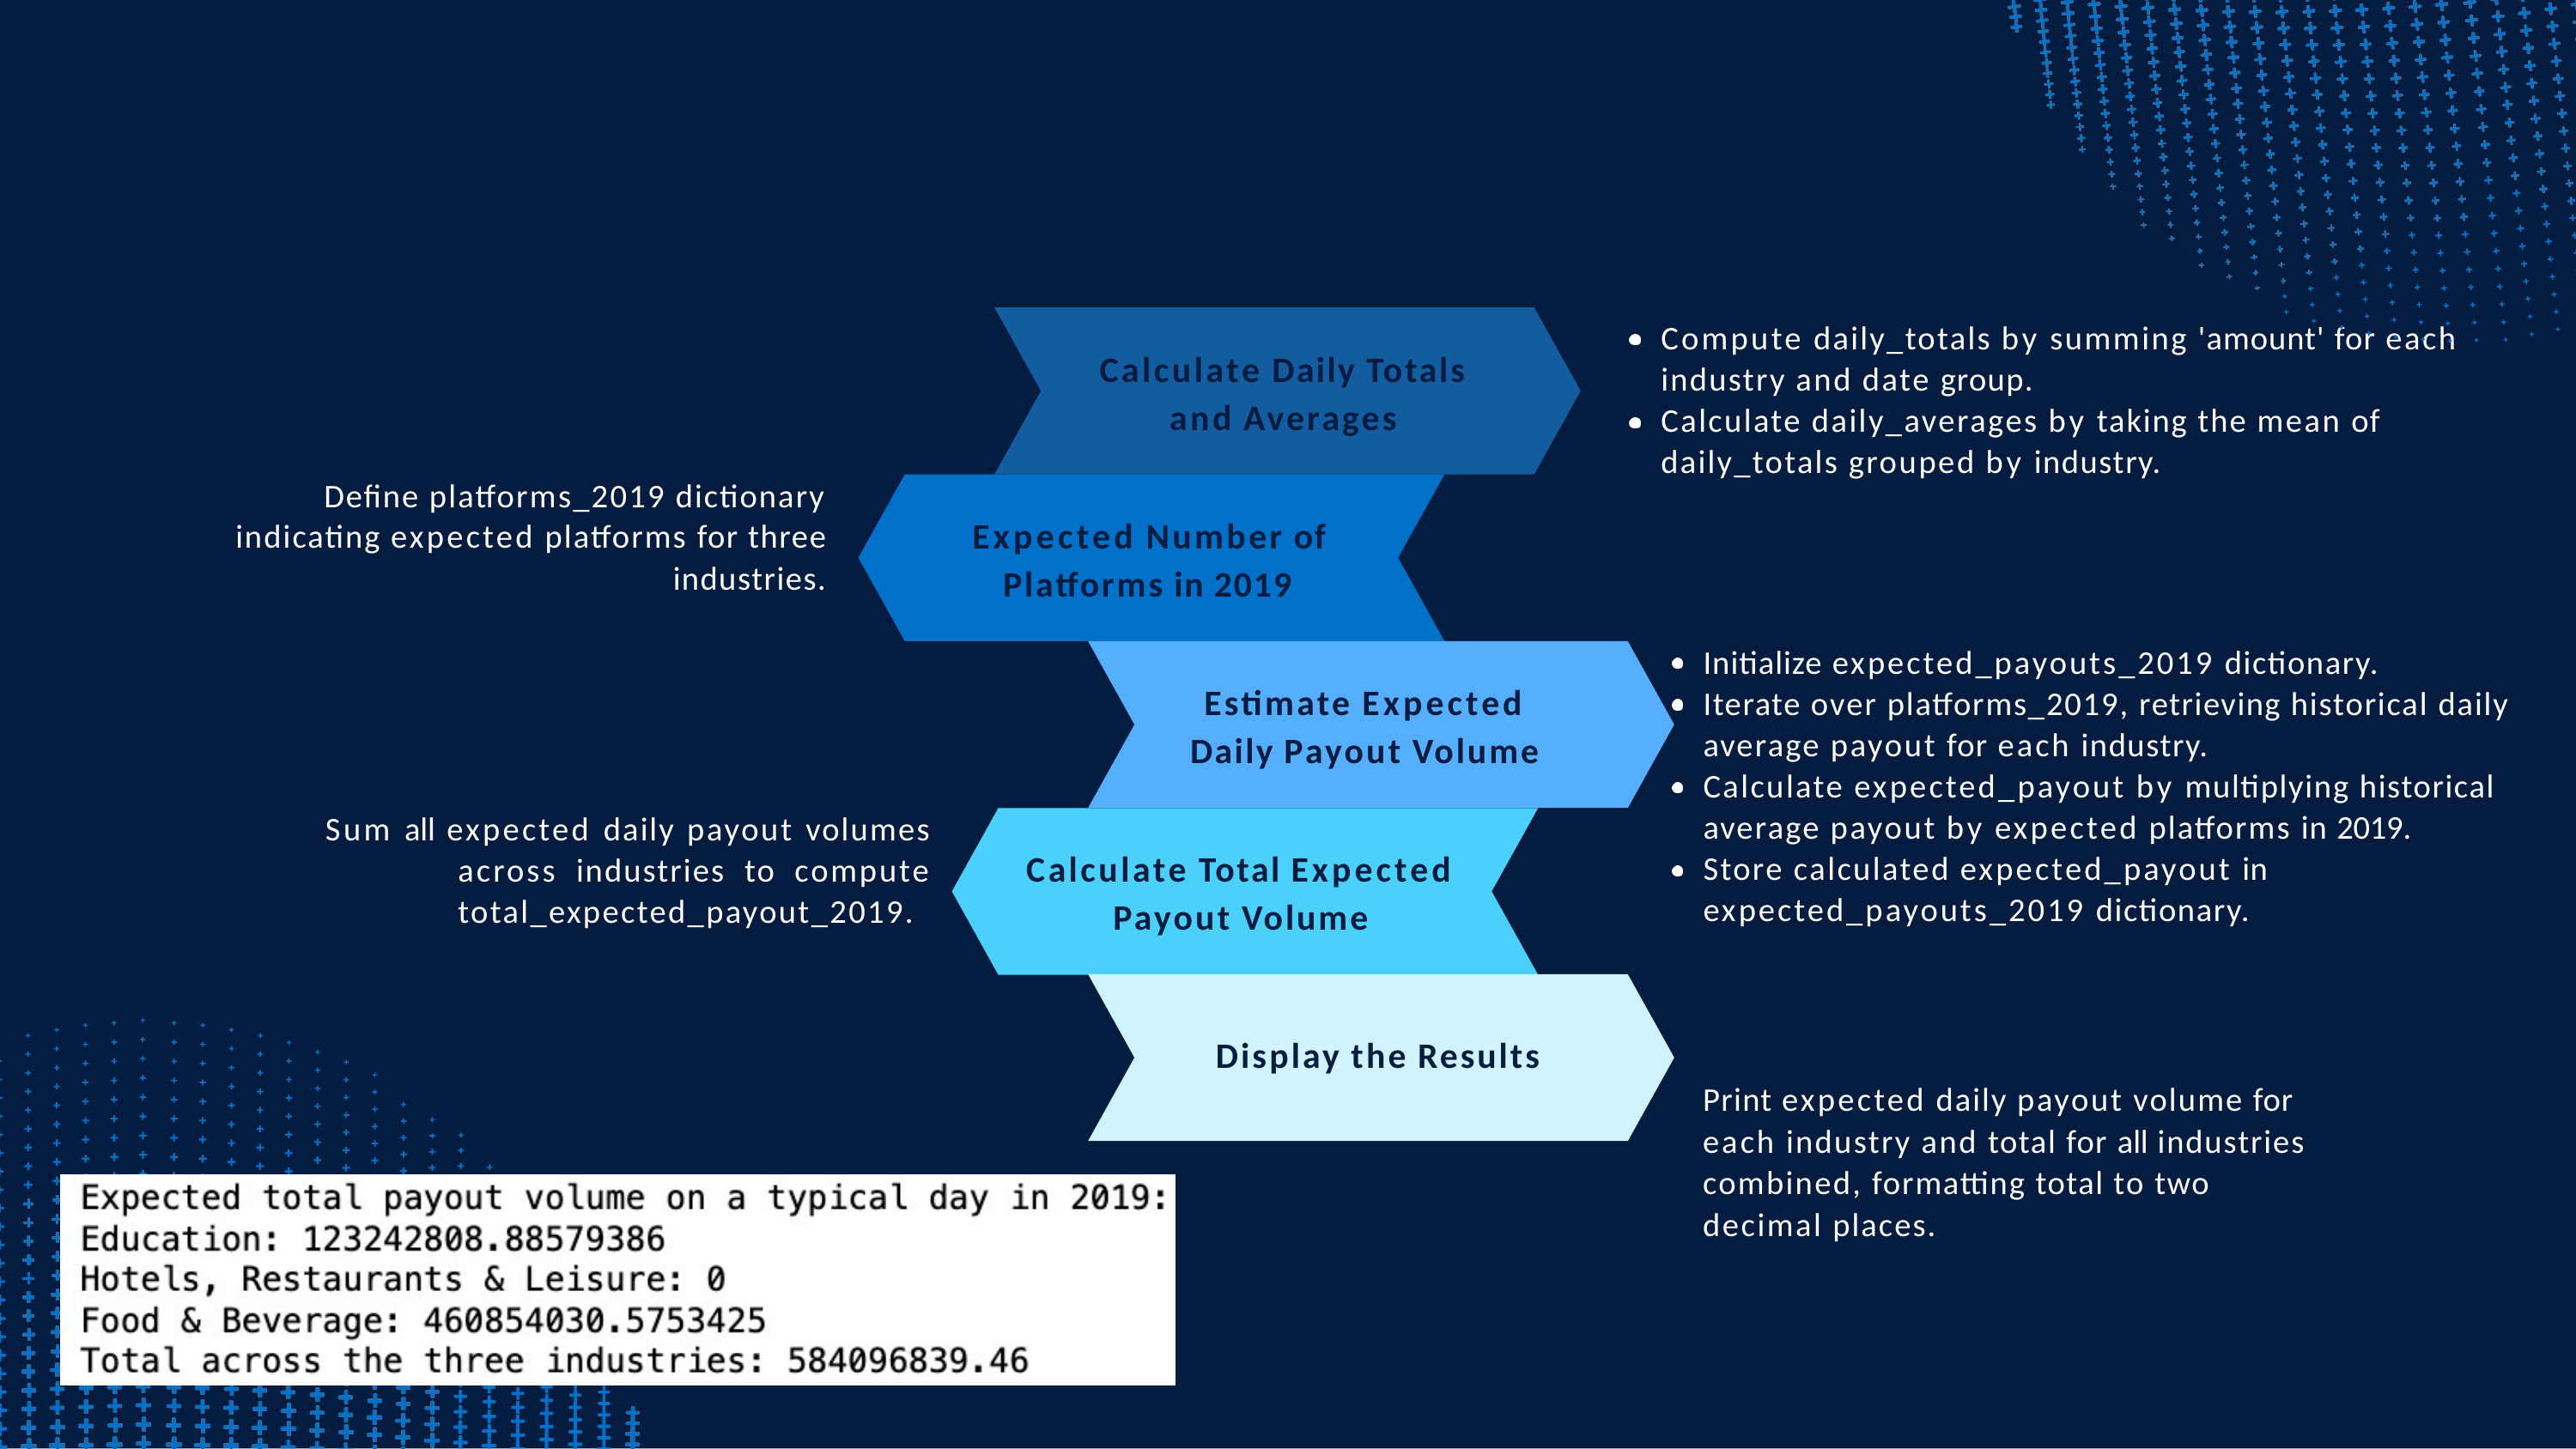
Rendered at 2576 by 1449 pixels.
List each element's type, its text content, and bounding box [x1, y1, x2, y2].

picture [23, 1198, 33, 1209]
text_box [228, 1027, 234, 1033]
text_box [52, 1139, 61, 1148]
text_box [53, 1064, 60, 1071]
text_box [170, 1096, 178, 1103]
text_box [23, 1180, 33, 1190]
text_box [25, 1052, 31, 1058]
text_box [2032, 0, 2576, 315]
text_box [139, 1131, 147, 1140]
text_box [314, 1103, 321, 1110]
text_box Define platforms_2019 dictionary indicating expected platforms for three industries. [214, 472, 827, 597]
text_box [0, 1240, 5, 1251]
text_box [49, 1161, 1176, 1449]
text_box [111, 1058, 118, 1064]
text_box [53, 1120, 61, 1128]
text_box [53, 1101, 60, 1109]
text_box [82, 1079, 89, 1086]
text_box [401, 1101, 407, 1107]
text_box [228, 1120, 235, 1128]
text_box [82, 1136, 89, 1143]
text_box Sum all expected daily payout volumes across industries to compute total_expected_payout_2019. [323, 805, 854, 931]
text_box [24, 1161, 33, 1171]
text_box [0, 1440, 8, 1449]
text_box [372, 1106, 378, 1113]
text_box [0, 1276, 5, 1288]
text_box [54, 1027, 59, 1033]
text_box [139, 1094, 147, 1100]
picture [22, 1272, 34, 1284]
text_box [199, 1060, 206, 1067]
text_box [25, 1033, 31, 1039]
text_box [284, 1149, 293, 1157]
text_box [256, 1143, 264, 1152]
text_box [400, 1150, 407, 1158]
text_box [228, 1064, 234, 1071]
text_box [200, 1041, 206, 1047]
text_box [82, 1155, 90, 1161]
text_box [111, 1077, 118, 1084]
text_box [228, 1139, 235, 1148]
text_box [0, 1421, 8, 1436]
text_box [24, 1125, 32, 1133]
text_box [858, 306, 1674, 1142]
text_box [54, 1046, 60, 1052]
text_box [140, 1036, 146, 1042]
picture [22, 1309, 35, 1322]
text_box [285, 1131, 293, 1138]
text_box [371, 1156, 379, 1161]
text_box Display the Results Print expected daily payout volume for each industry and total for all industries combined, formatting total to two decimal places. [1213, 1030, 2319, 1243]
text_box [24, 1106, 32, 1114]
text_box [0, 1294, 6, 1307]
text_box [199, 1079, 206, 1086]
text_box [199, 1098, 206, 1105]
text_box [139, 1075, 146, 1082]
text_box [82, 1022, 88, 1028]
text_box [286, 1058, 292, 1064]
text_box [82, 1117, 89, 1125]
text_box [24, 1143, 33, 1152]
text_box [429, 1117, 435, 1123]
text_box [25, 1070, 32, 1076]
text_box [400, 1134, 407, 1141]
text_box Compute daily_totals by summing 'amount' for each industry and date group. Calculate daily_averages by taking the mean of daily_totals grouped by industry. [1679, 315, 2473, 481]
text_box [0, 1203, 4, 1213]
text_box [314, 1067, 320, 1073]
text_box [110, 1153, 118, 1161]
text_box [256, 1125, 264, 1133]
text_box [314, 1085, 321, 1092]
text_box Initialize expected_payouts_2019 dictionary. Iterate over platforms_2019, retrieving historical daily average payout for each industry. Calculate expected_payout by multiplying historical average payout by expected platforms in 2019. Store calculated expected_payout in expected_payouts_2019 dictionary. [1701, 638, 2530, 929]
text_box [138, 1150, 148, 1160]
text_box [228, 1083, 235, 1090]
text_box [458, 1148, 465, 1154]
text_box [0, 1258, 5, 1269]
text_box [257, 1088, 264, 1095]
text_box [228, 1046, 234, 1052]
text_box [2393, 334, 2398, 340]
text_box [171, 1058, 178, 1064]
text_box [25, 1088, 32, 1095]
text_box [171, 1077, 178, 1084]
text_box [343, 1129, 349, 1137]
text_box [0, 1185, 4, 1194]
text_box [21, 1327, 37, 1449]
text_box [343, 1112, 349, 1119]
text_box [53, 1083, 60, 1090]
text_box [0, 1313, 6, 1325]
text_box [170, 1134, 179, 1142]
picture [22, 1290, 34, 1303]
text_box [0, 1222, 5, 1232]
text_box [0, 1367, 7, 1380]
text_box [458, 1132, 464, 1138]
text_box [372, 1123, 379, 1130]
picture [23, 1217, 33, 1228]
picture [22, 1235, 33, 1246]
text_box [139, 1113, 147, 1120]
text_box [0, 1385, 7, 1399]
text_box [198, 1155, 207, 1161]
text_box [313, 1120, 321, 1128]
text_box [198, 1136, 207, 1143]
text_box [82, 1098, 89, 1105]
text_box [0, 1349, 7, 1362]
text_box [140, 1017, 146, 1023]
text_box [0, 1167, 4, 1176]
text_box [343, 1059, 349, 1065]
text_box [82, 1041, 88, 1047]
text_box [313, 1138, 321, 1146]
text_box [343, 1094, 349, 1100]
text_box [257, 1106, 264, 1114]
text_box [140, 1055, 146, 1062]
text_box [285, 1094, 292, 1101]
text_box [313, 1156, 322, 1161]
text_box [258, 1033, 263, 1039]
text_box [343, 1146, 350, 1155]
text_box [0, 1331, 6, 1343]
text_box [286, 1076, 292, 1082]
picture [22, 1253, 34, 1265]
text_box [110, 1134, 118, 1142]
text_box [111, 1096, 118, 1103]
text_box [2529, 331, 2535, 336]
text_box [228, 1101, 235, 1109]
text_box [199, 1117, 207, 1125]
text_box [170, 1153, 179, 1161]
text_box [429, 1132, 435, 1139]
text_box [428, 1149, 436, 1155]
text_box [286, 1040, 292, 1046]
text_box [371, 1140, 379, 1147]
text_box [372, 1089, 378, 1095]
text_box [82, 1060, 88, 1067]
picture [2007, 0, 2022, 33]
text_box [285, 1113, 293, 1120]
text_box [110, 1115, 118, 1123]
text_box [0, 1403, 8, 1418]
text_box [1671, 657, 1683, 877]
text_box [170, 1115, 178, 1123]
text_box [0, 1149, 3, 1157]
text_box [200, 1022, 206, 1028]
